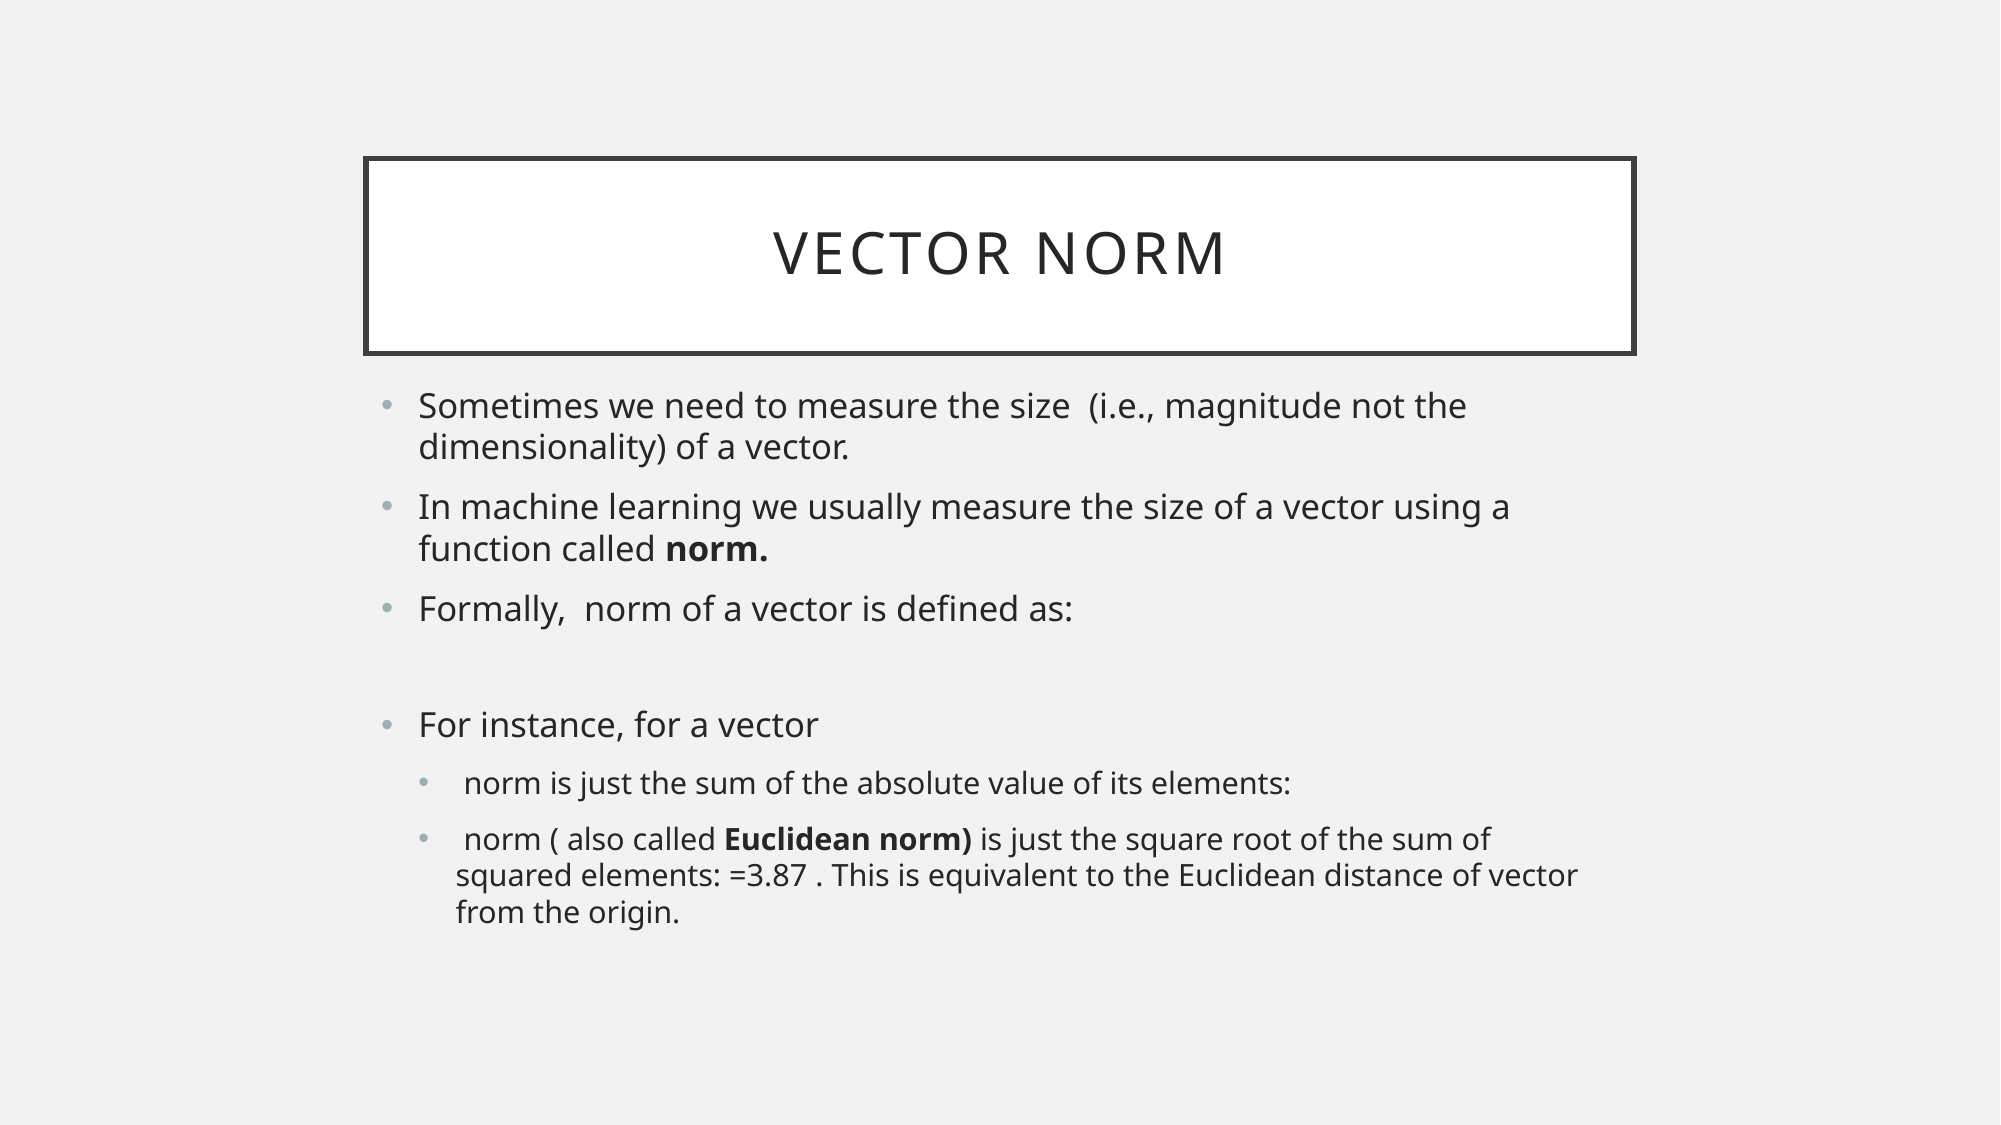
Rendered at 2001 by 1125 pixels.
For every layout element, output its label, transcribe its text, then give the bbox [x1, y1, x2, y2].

title Vector Norm [363, 156, 1637, 356]
